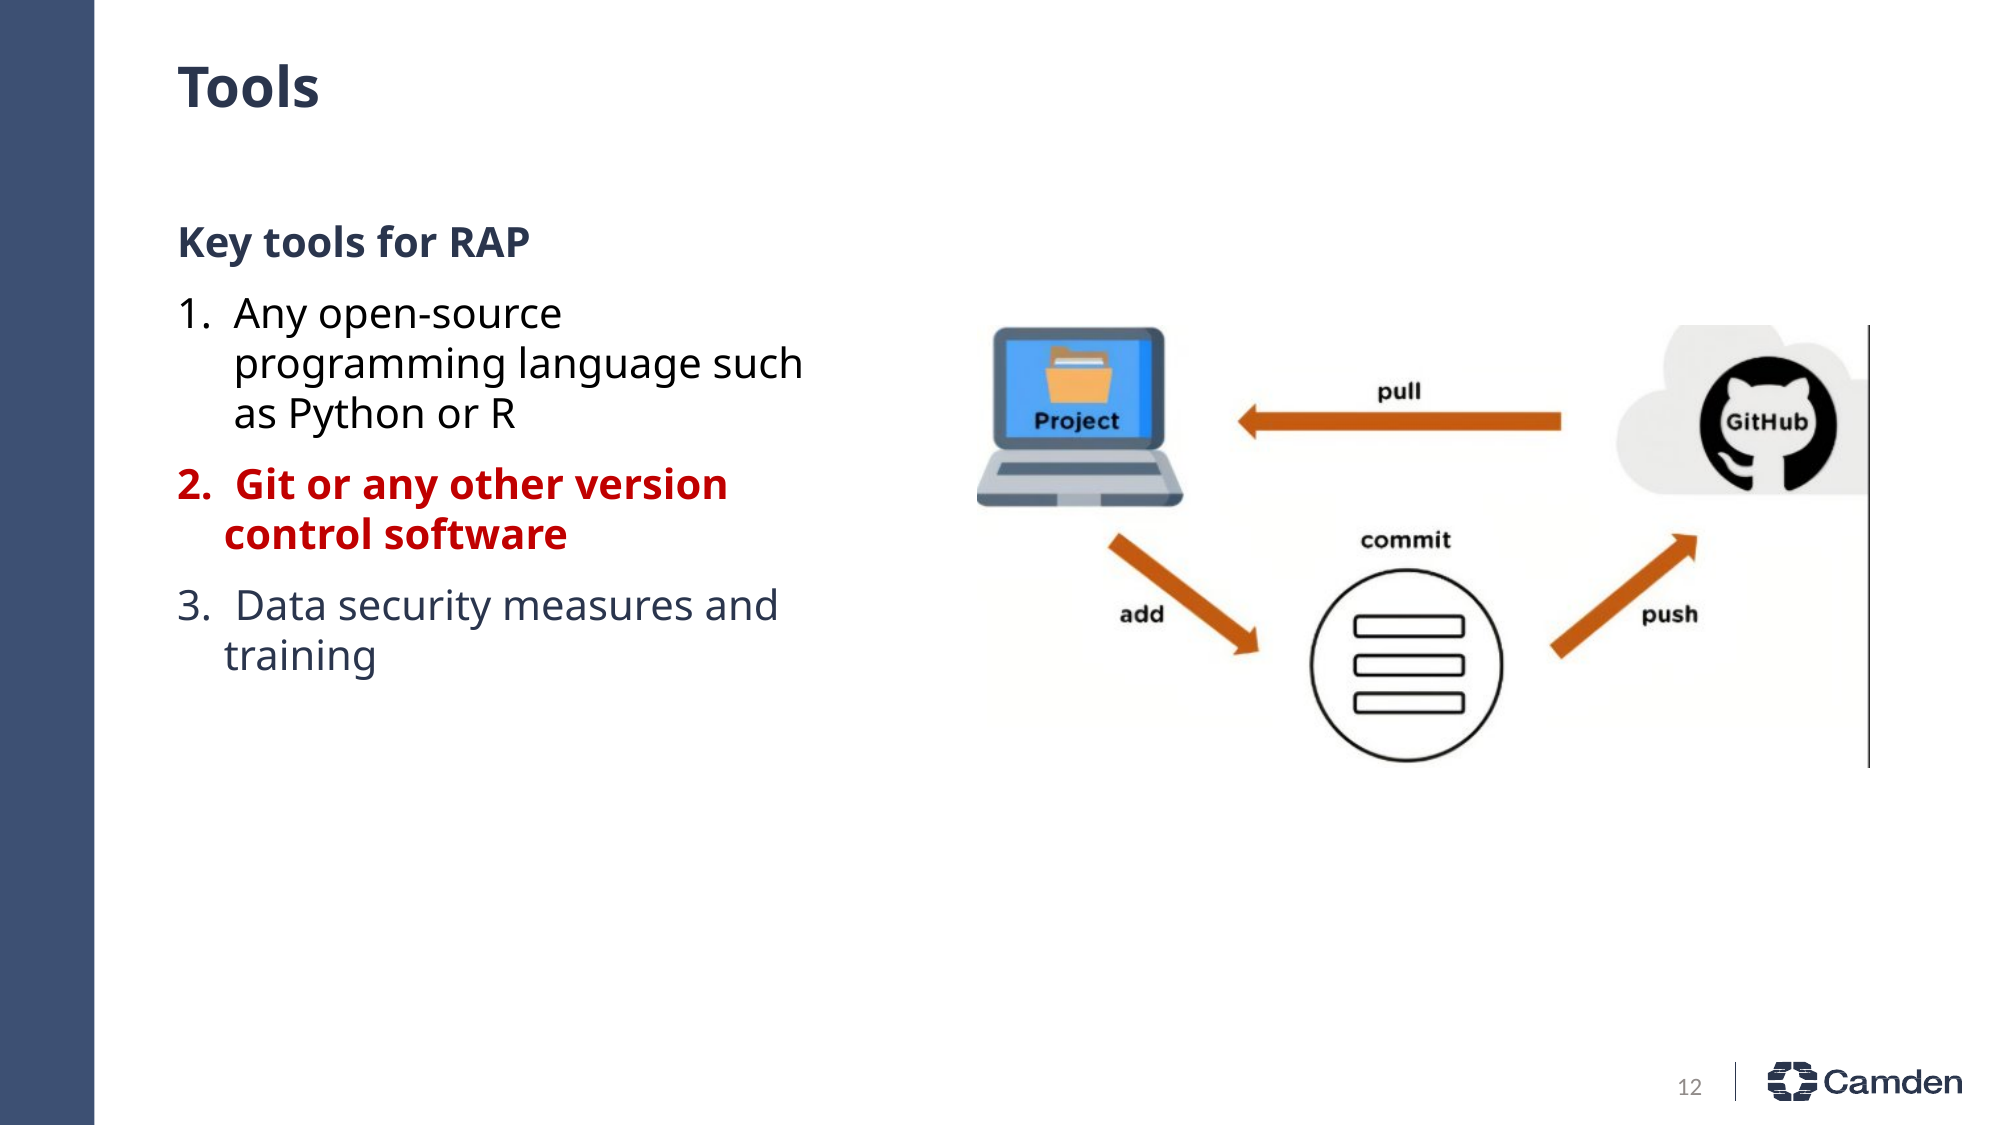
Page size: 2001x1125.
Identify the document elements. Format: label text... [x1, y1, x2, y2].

picture [977, 325, 1870, 768]
list Key tools for RAP Any open-source programming language such as Python or R Git or any other version control software Data security measures and training [177, 216, 832, 930]
title Tools [177, 59, 1903, 182]
slide_number 12 [1603, 1055, 1718, 1116]
